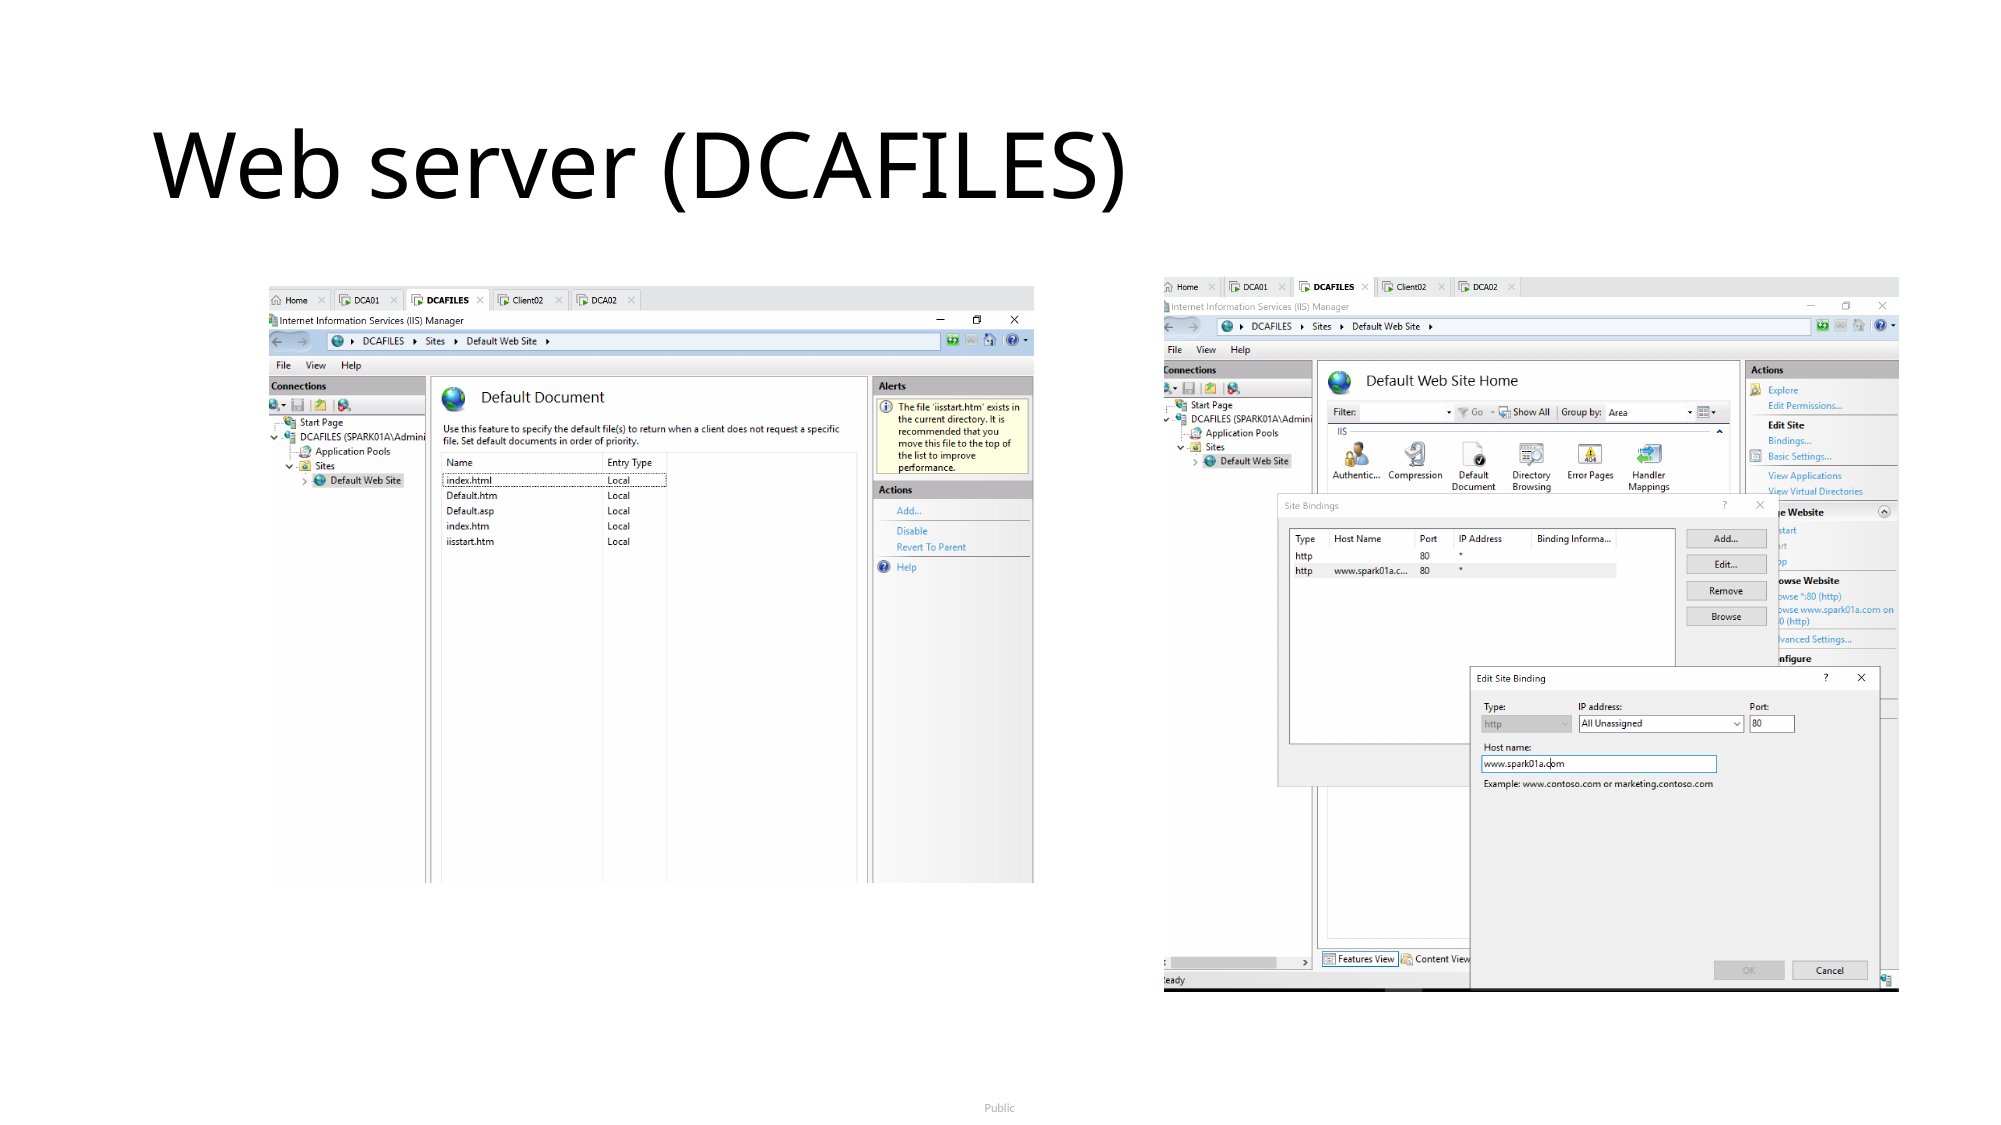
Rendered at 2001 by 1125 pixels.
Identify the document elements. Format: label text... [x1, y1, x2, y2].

title Web server (DCAFILES) [137, 59, 1863, 278]
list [1164, 276, 1899, 992]
picture [268, 285, 1034, 883]
